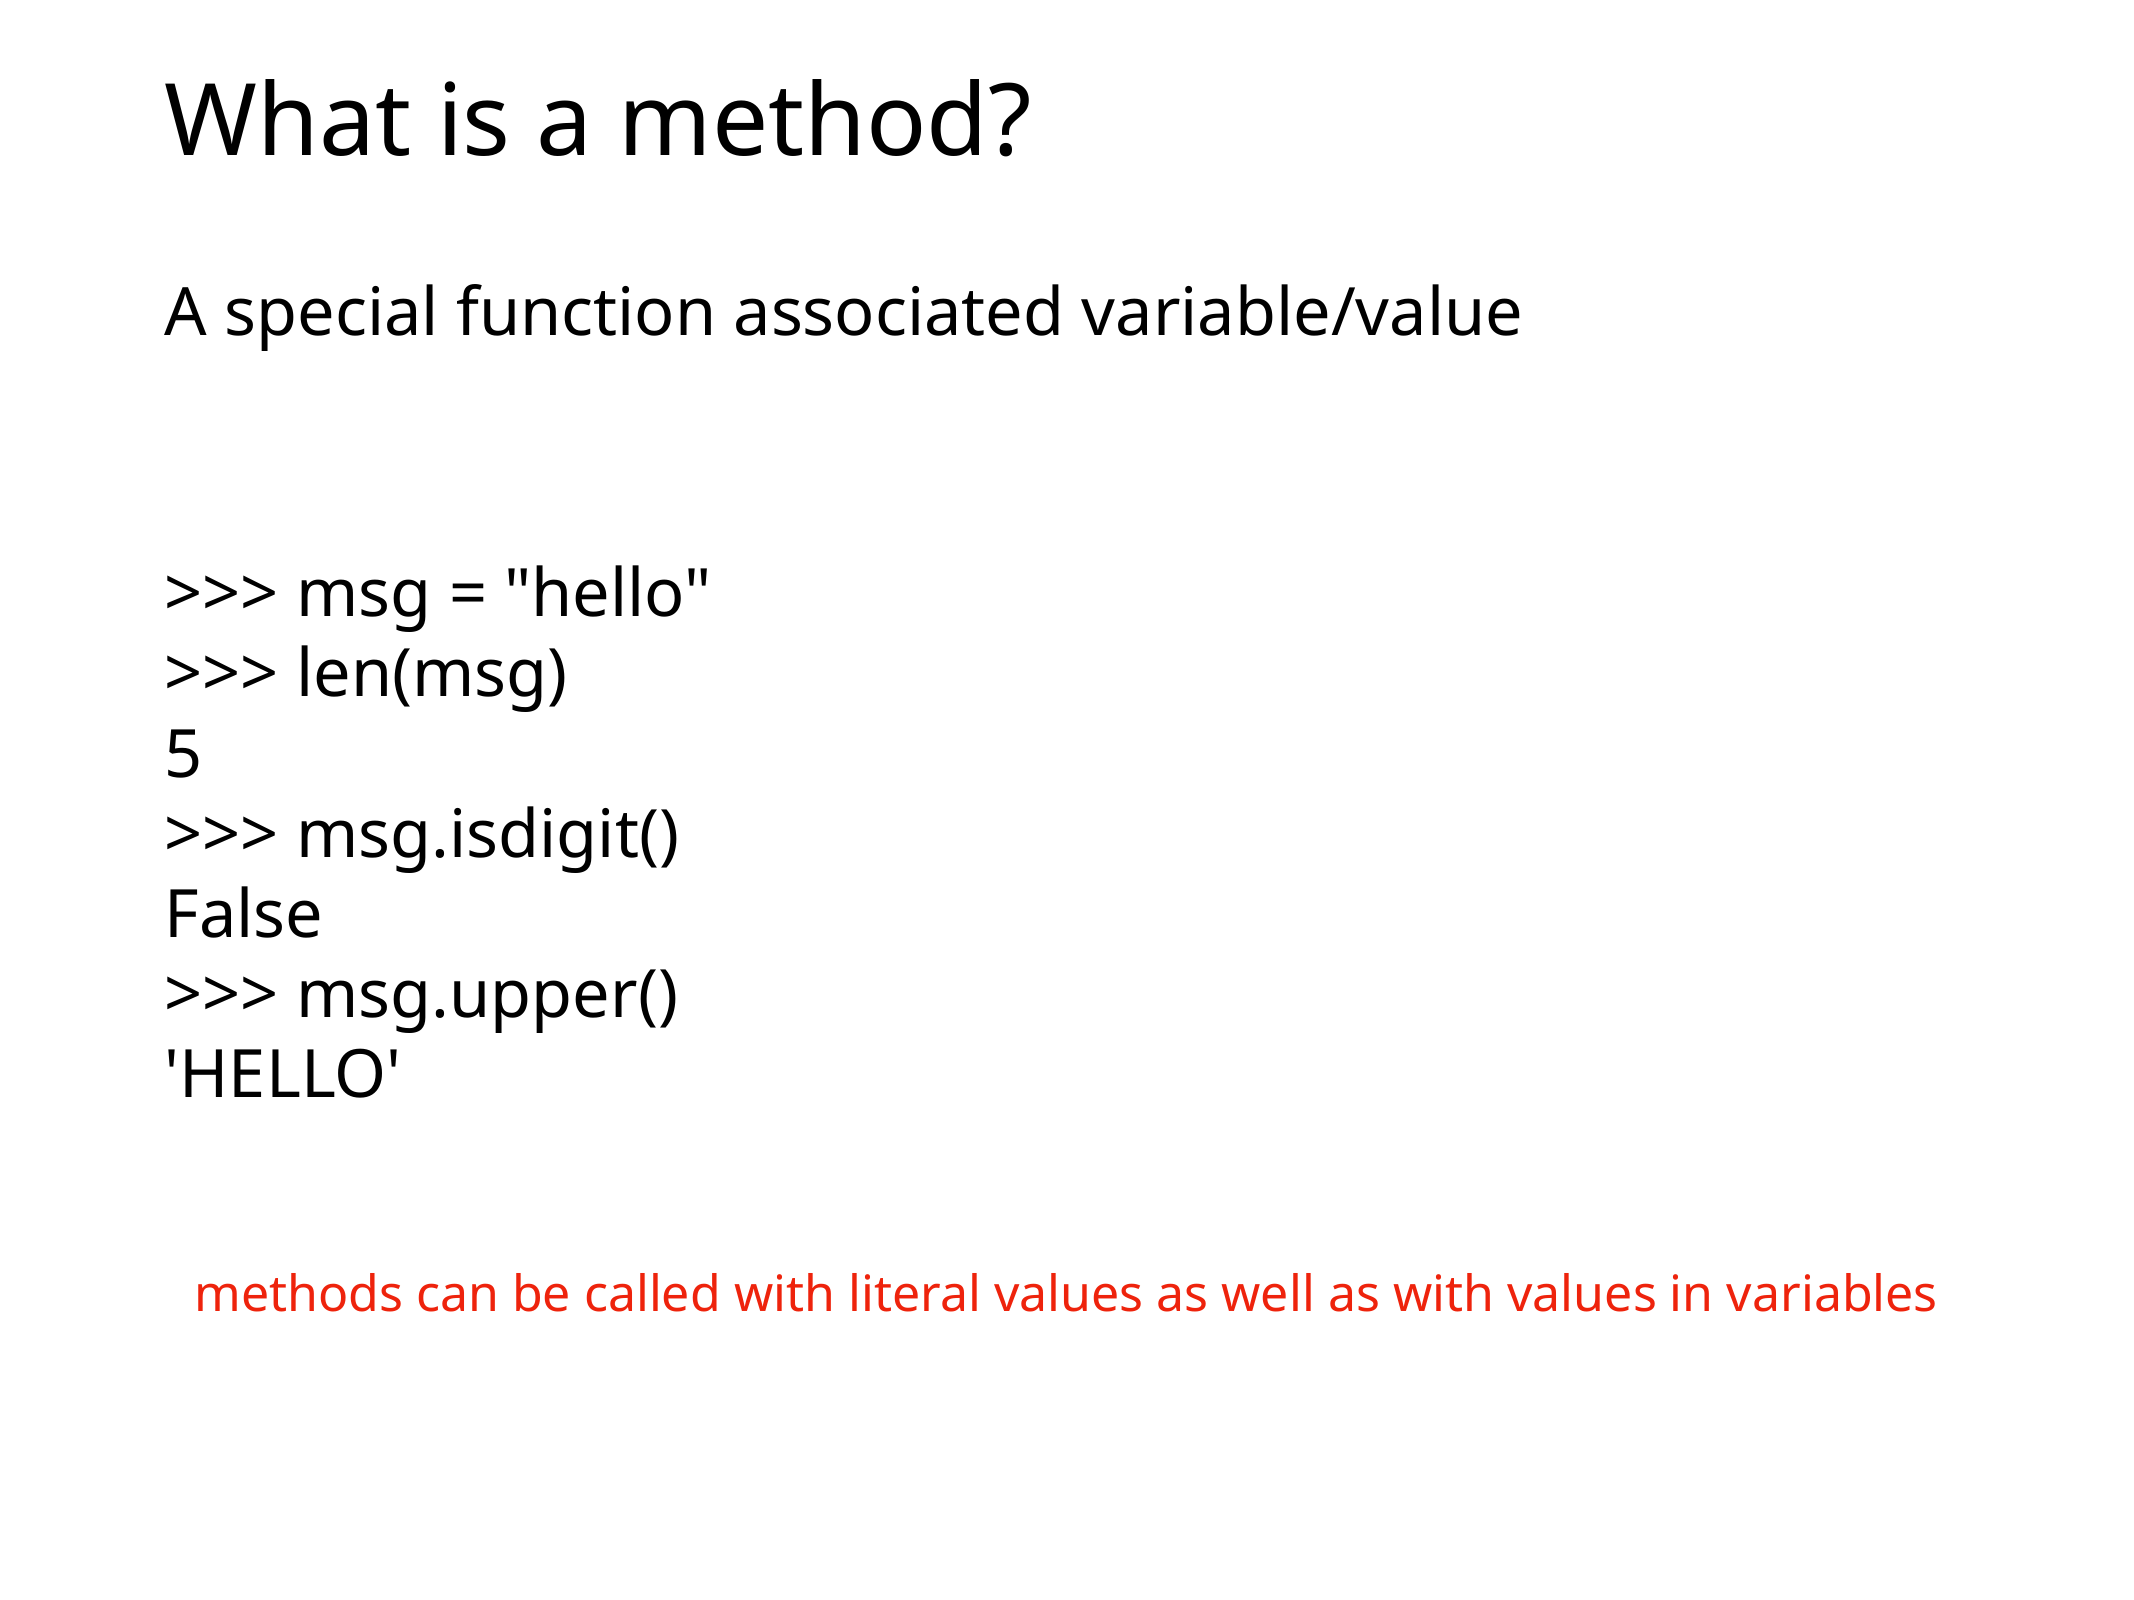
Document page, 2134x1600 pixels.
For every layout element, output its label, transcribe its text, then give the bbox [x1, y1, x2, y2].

text_box >>> msg = "hello" >>> len(msg) 5 >>> msg.isdigit() False >>> msg.upper() 'HELLO' [156, 541, 1978, 1472]
list A special function associated variable/value [155, 259, 1978, 530]
title What is a method? [155, 41, 1978, 191]
text_box methods can be called with literal values as well as with values in variables [185, 1253, 1948, 1330]
